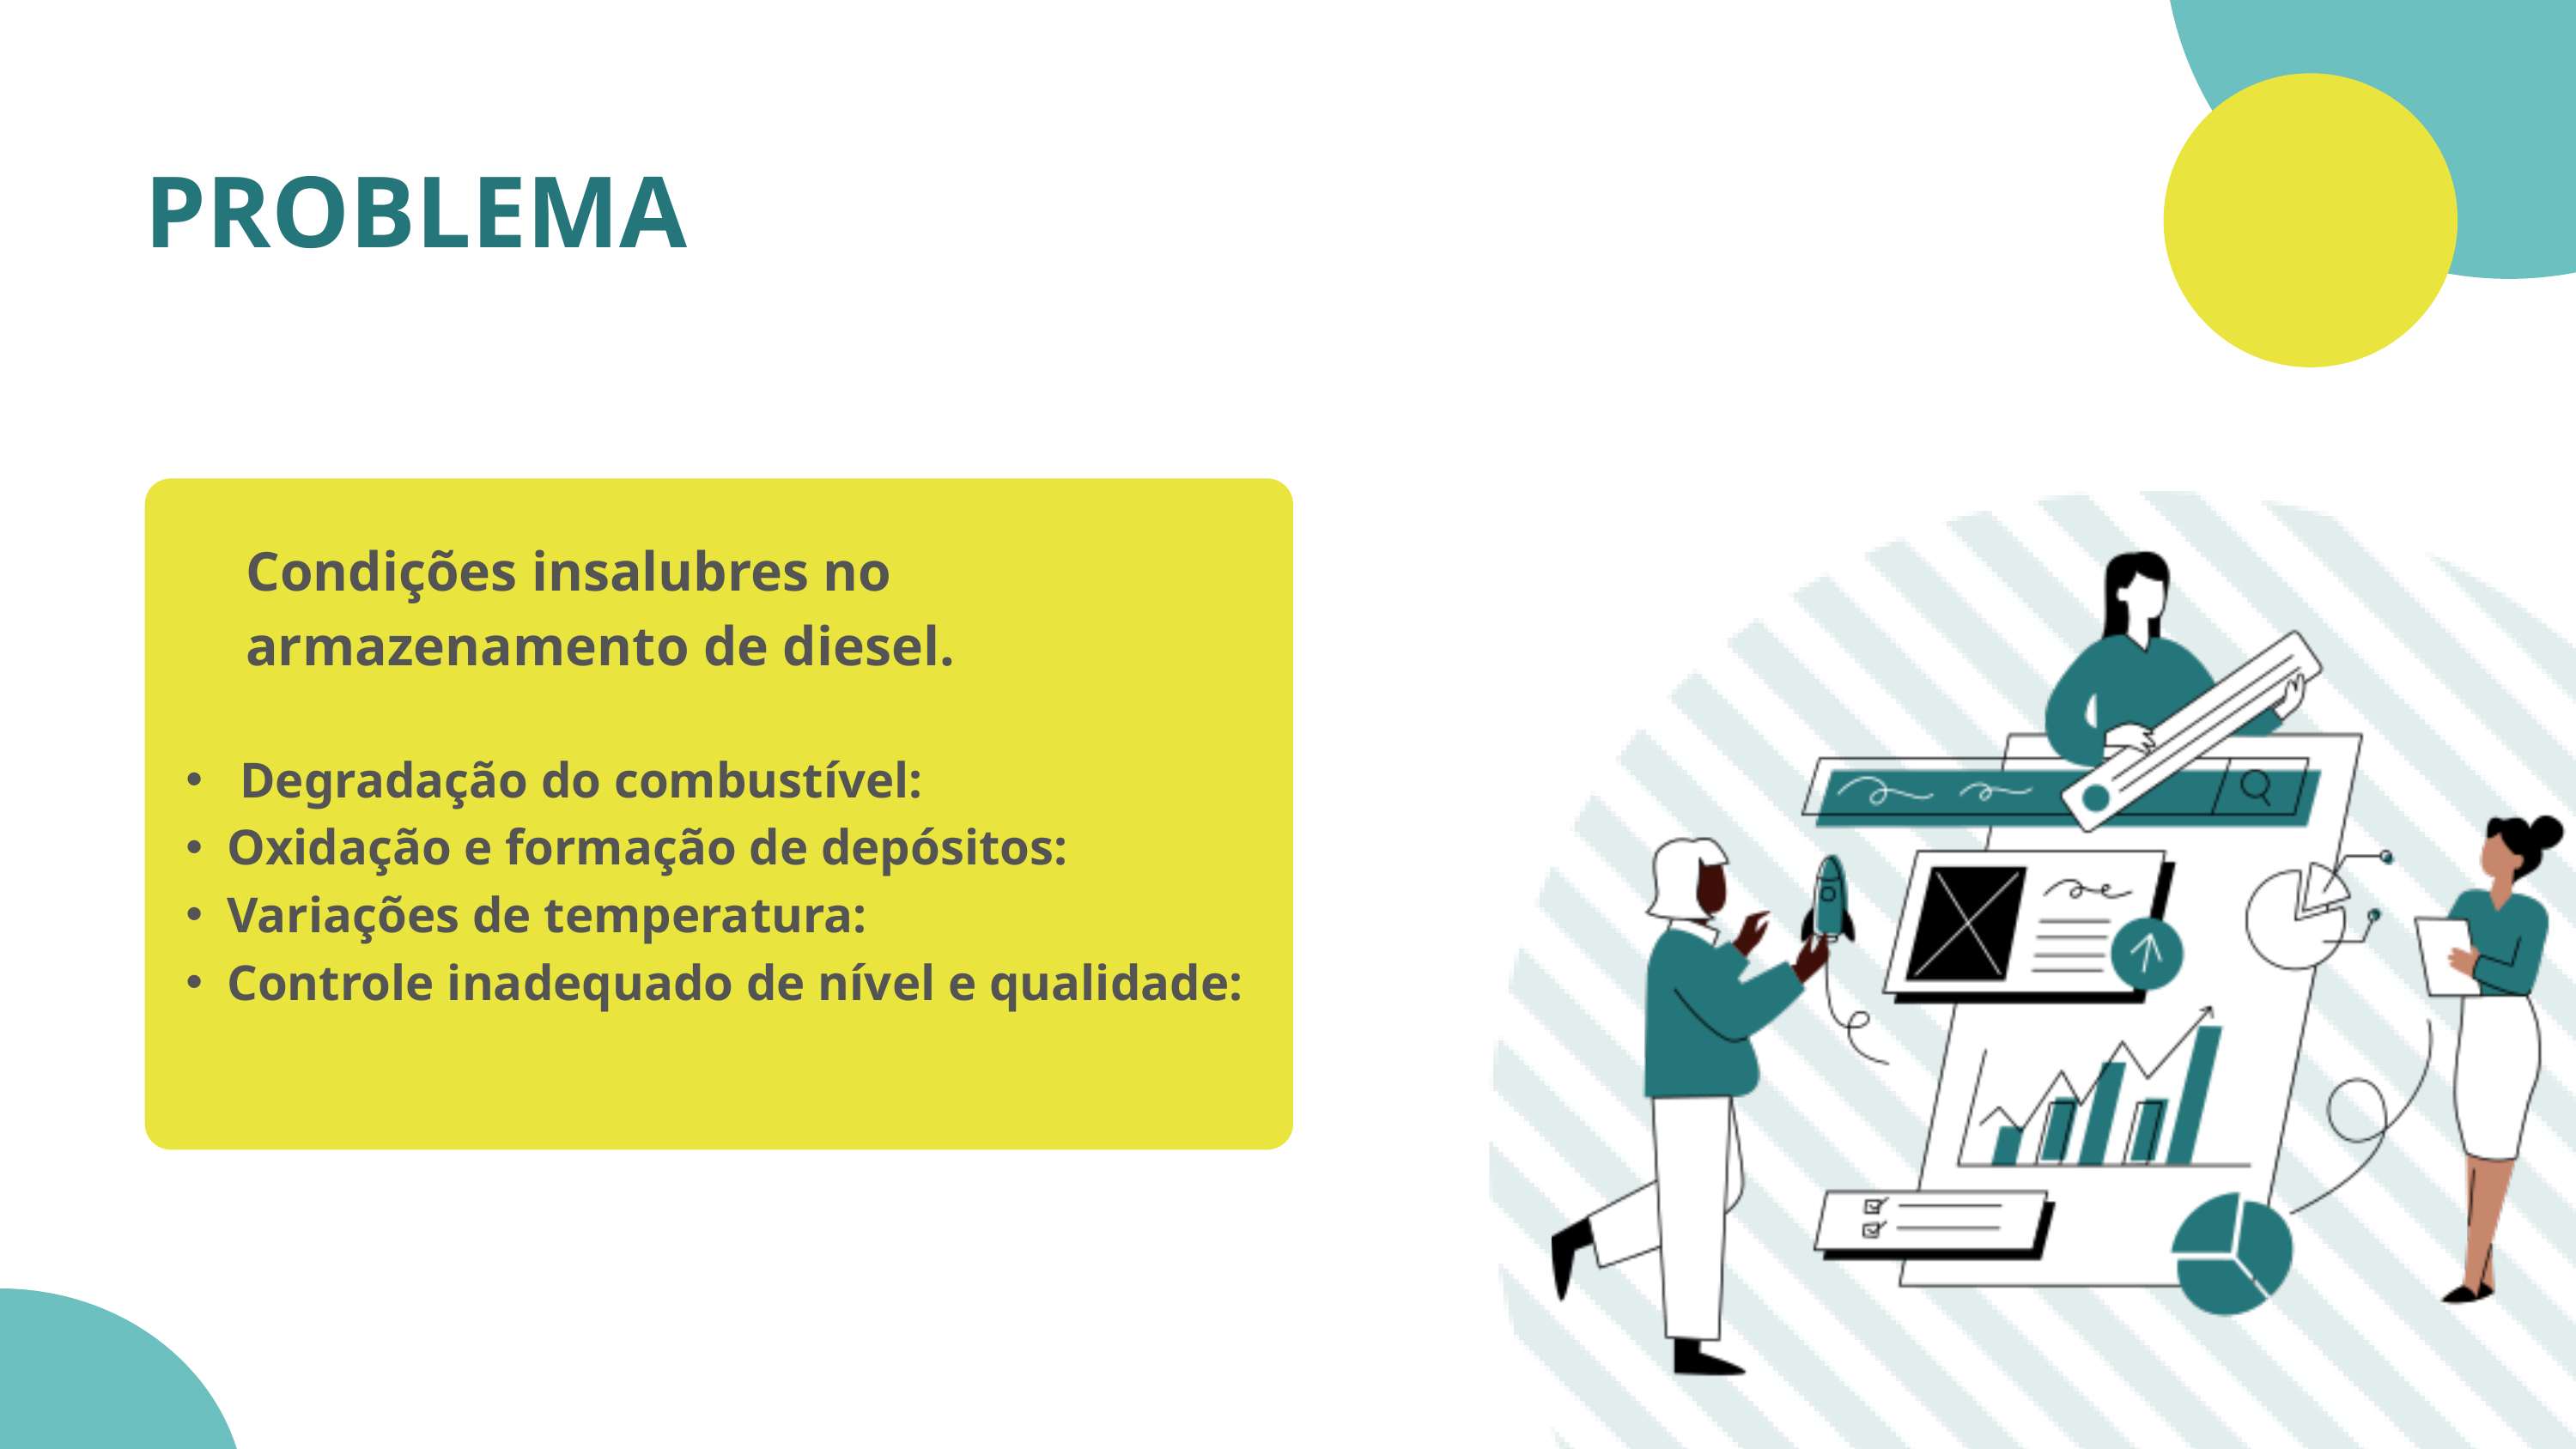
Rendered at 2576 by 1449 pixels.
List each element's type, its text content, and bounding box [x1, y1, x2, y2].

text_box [2163, 73, 2458, 368]
text_box [1551, 548, 2576, 1379]
text_box PROBLEMA [144, 130, 1394, 268]
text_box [144, 478, 1294, 1150]
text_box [0, 1288, 246, 1449]
text_box [1489, 491, 2576, 1449]
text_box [2163, 0, 2576, 280]
